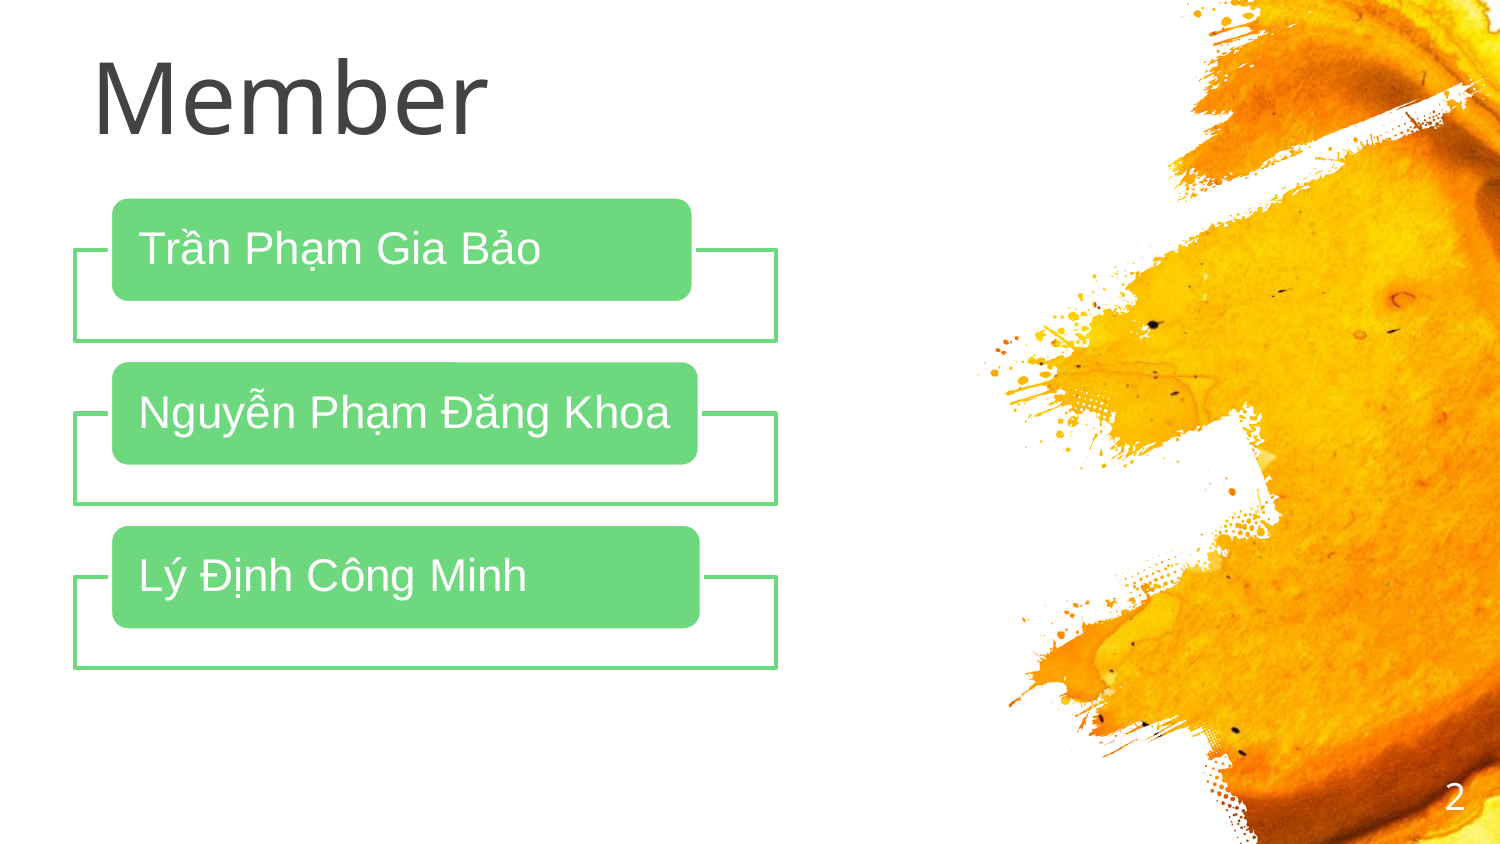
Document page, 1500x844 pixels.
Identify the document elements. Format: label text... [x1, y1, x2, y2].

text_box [74, 190, 776, 675]
picture [0, 0, 1500, 844]
slide_number 2 [1391, 766, 1482, 832]
title Member [75, 27, 980, 169]
